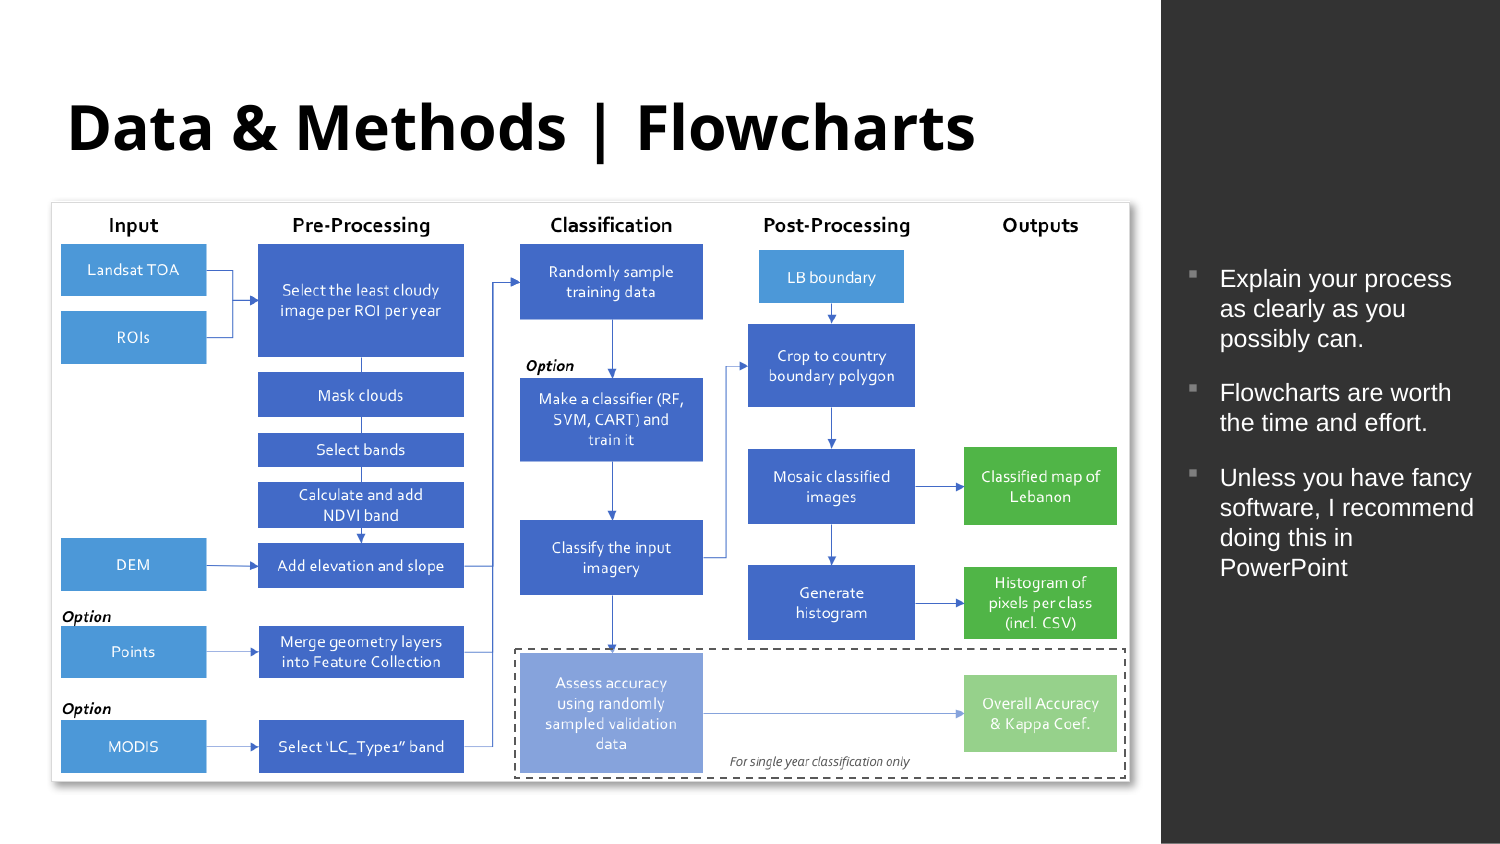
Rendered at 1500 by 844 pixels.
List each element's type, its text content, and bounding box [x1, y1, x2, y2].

text_box Explain your process as clearly as you possibly can. Flowcharts are worth the time and effort. Unless you have fancy software, I recommend doing this in PowerPoint [1159, 0, 1500, 844]
title Data & Methods | Flowcharts [51, 72, 1159, 176]
picture [50, 201, 1131, 782]
